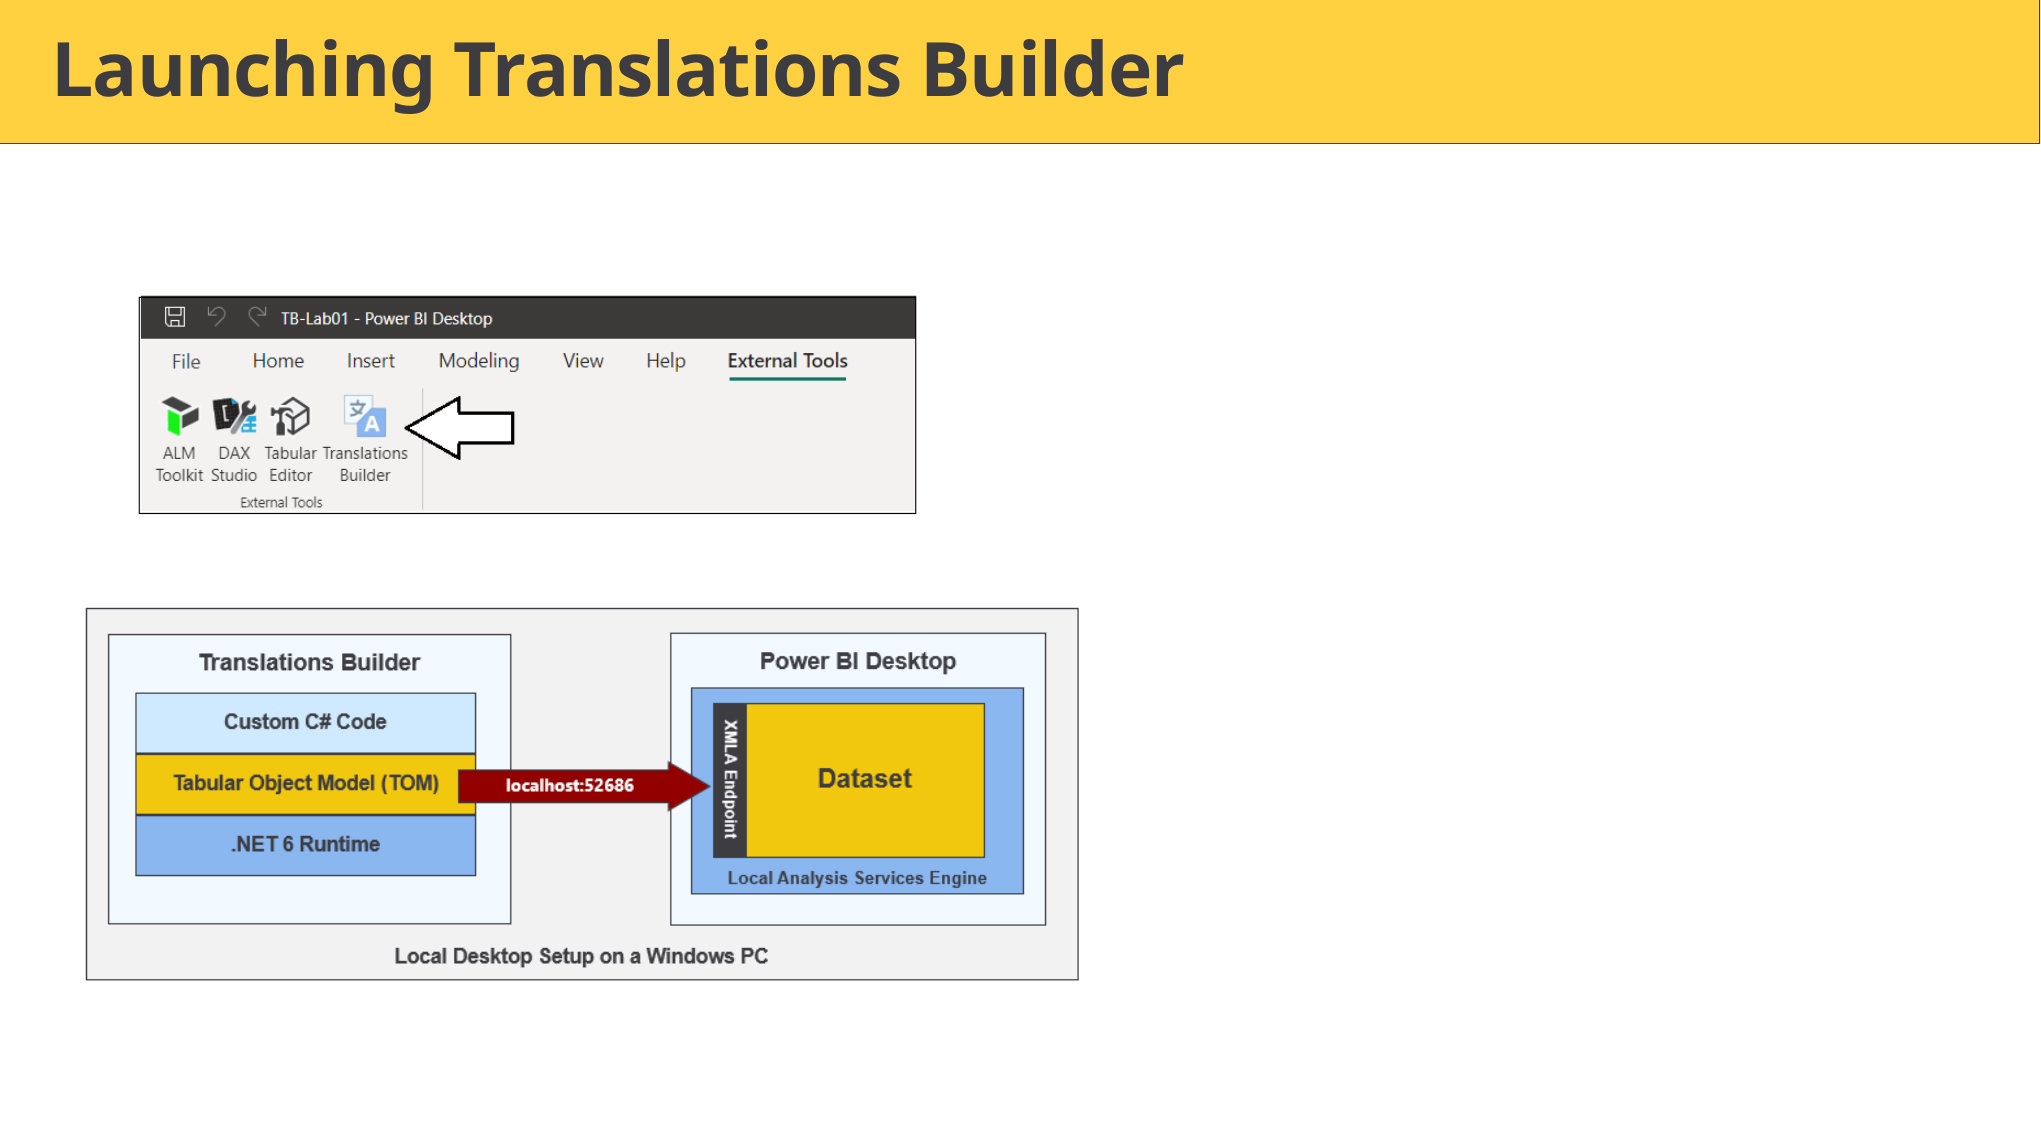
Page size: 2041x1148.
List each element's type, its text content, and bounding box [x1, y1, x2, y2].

title Launching Translations Builder [51, 31, 1988, 113]
picture [73, 595, 1089, 991]
picture [129, 287, 924, 525]
